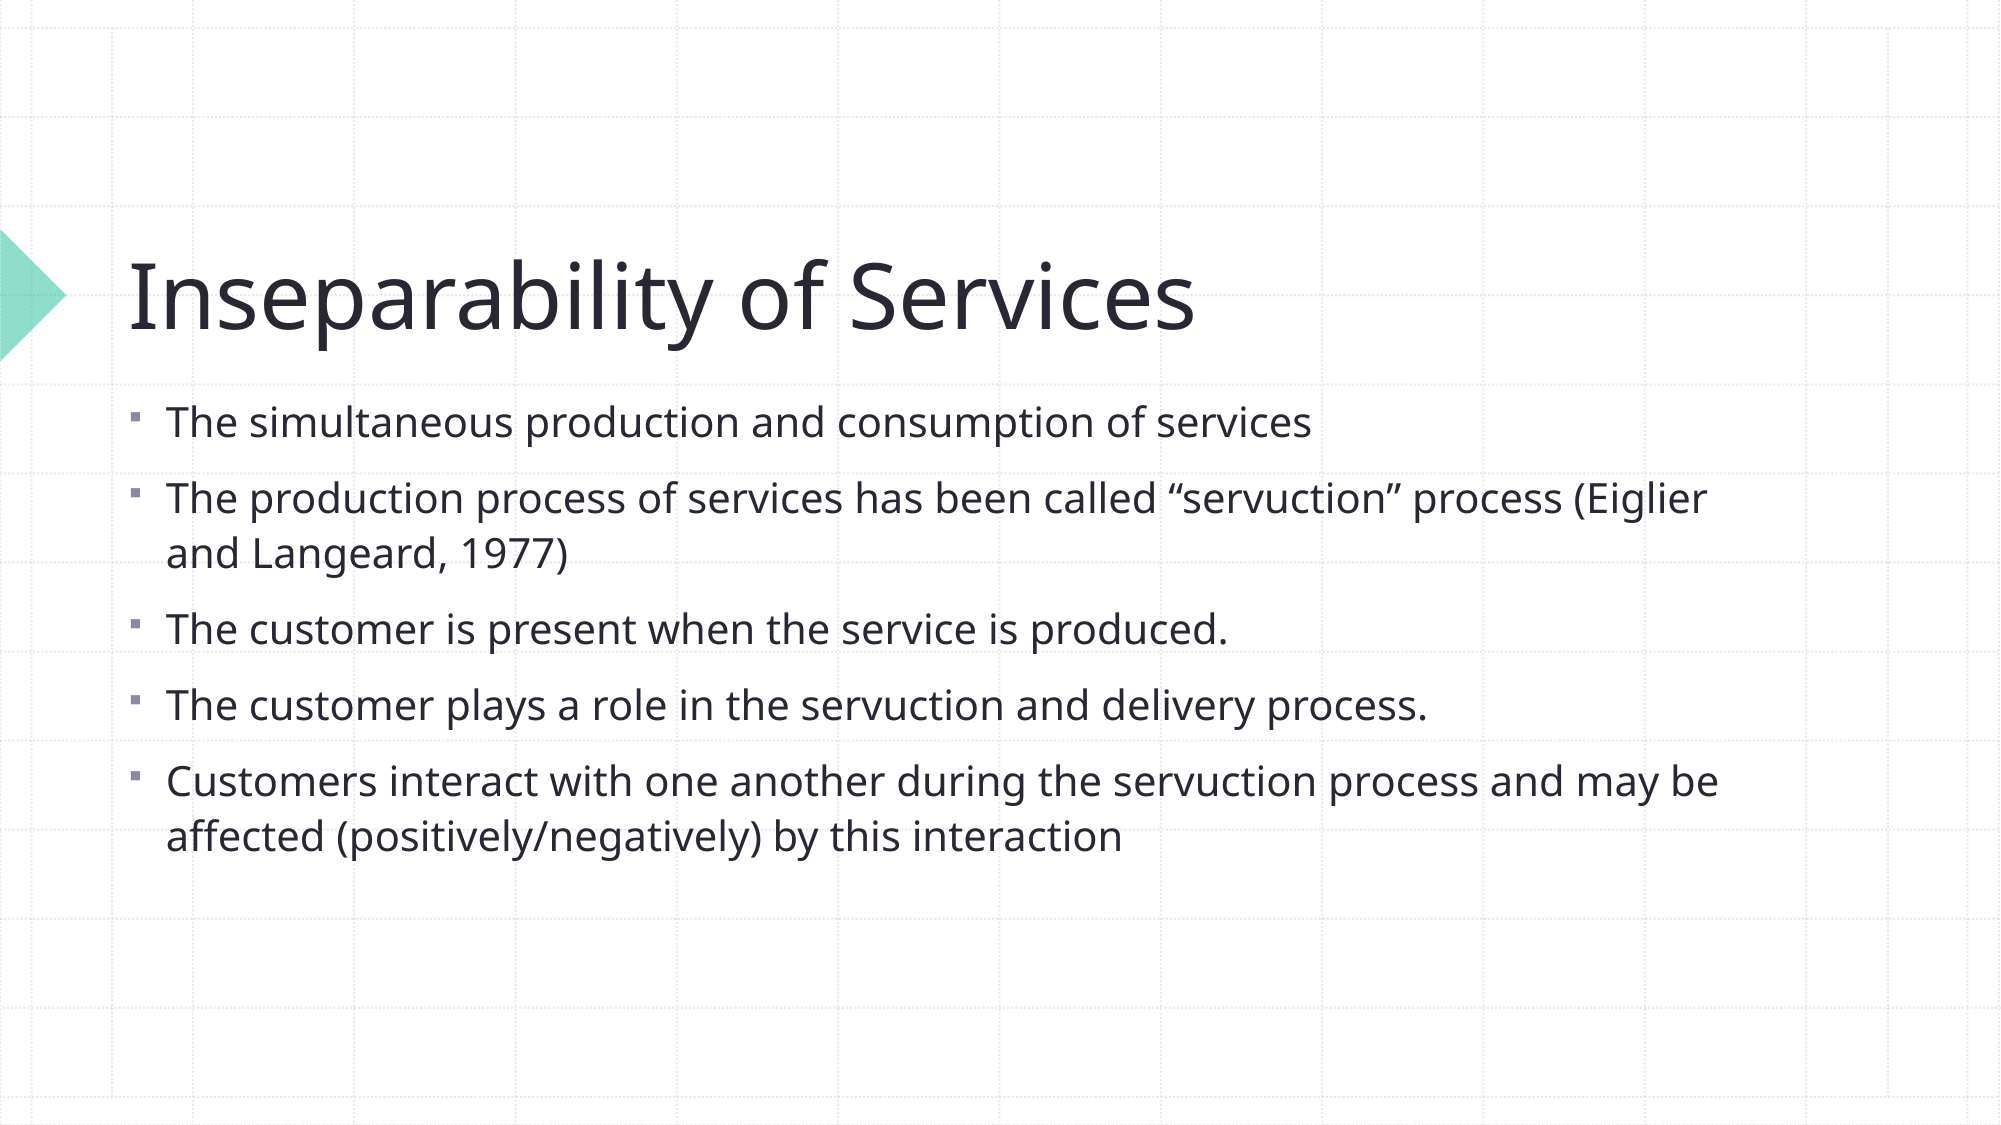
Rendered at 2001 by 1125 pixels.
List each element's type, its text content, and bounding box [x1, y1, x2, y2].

title Inseparability of Services [113, 119, 1808, 356]
list The simultaneous production and consumption of services The production process of services has been called “servuction” process (Eiglier and Langeard, 1977) The customer is present when the service is produced. The customer plays a role in the servuction and delivery process. Customers interact with one another during the servuction process and may be affected (positively/negatively) by this interaction [113, 383, 1808, 969]
